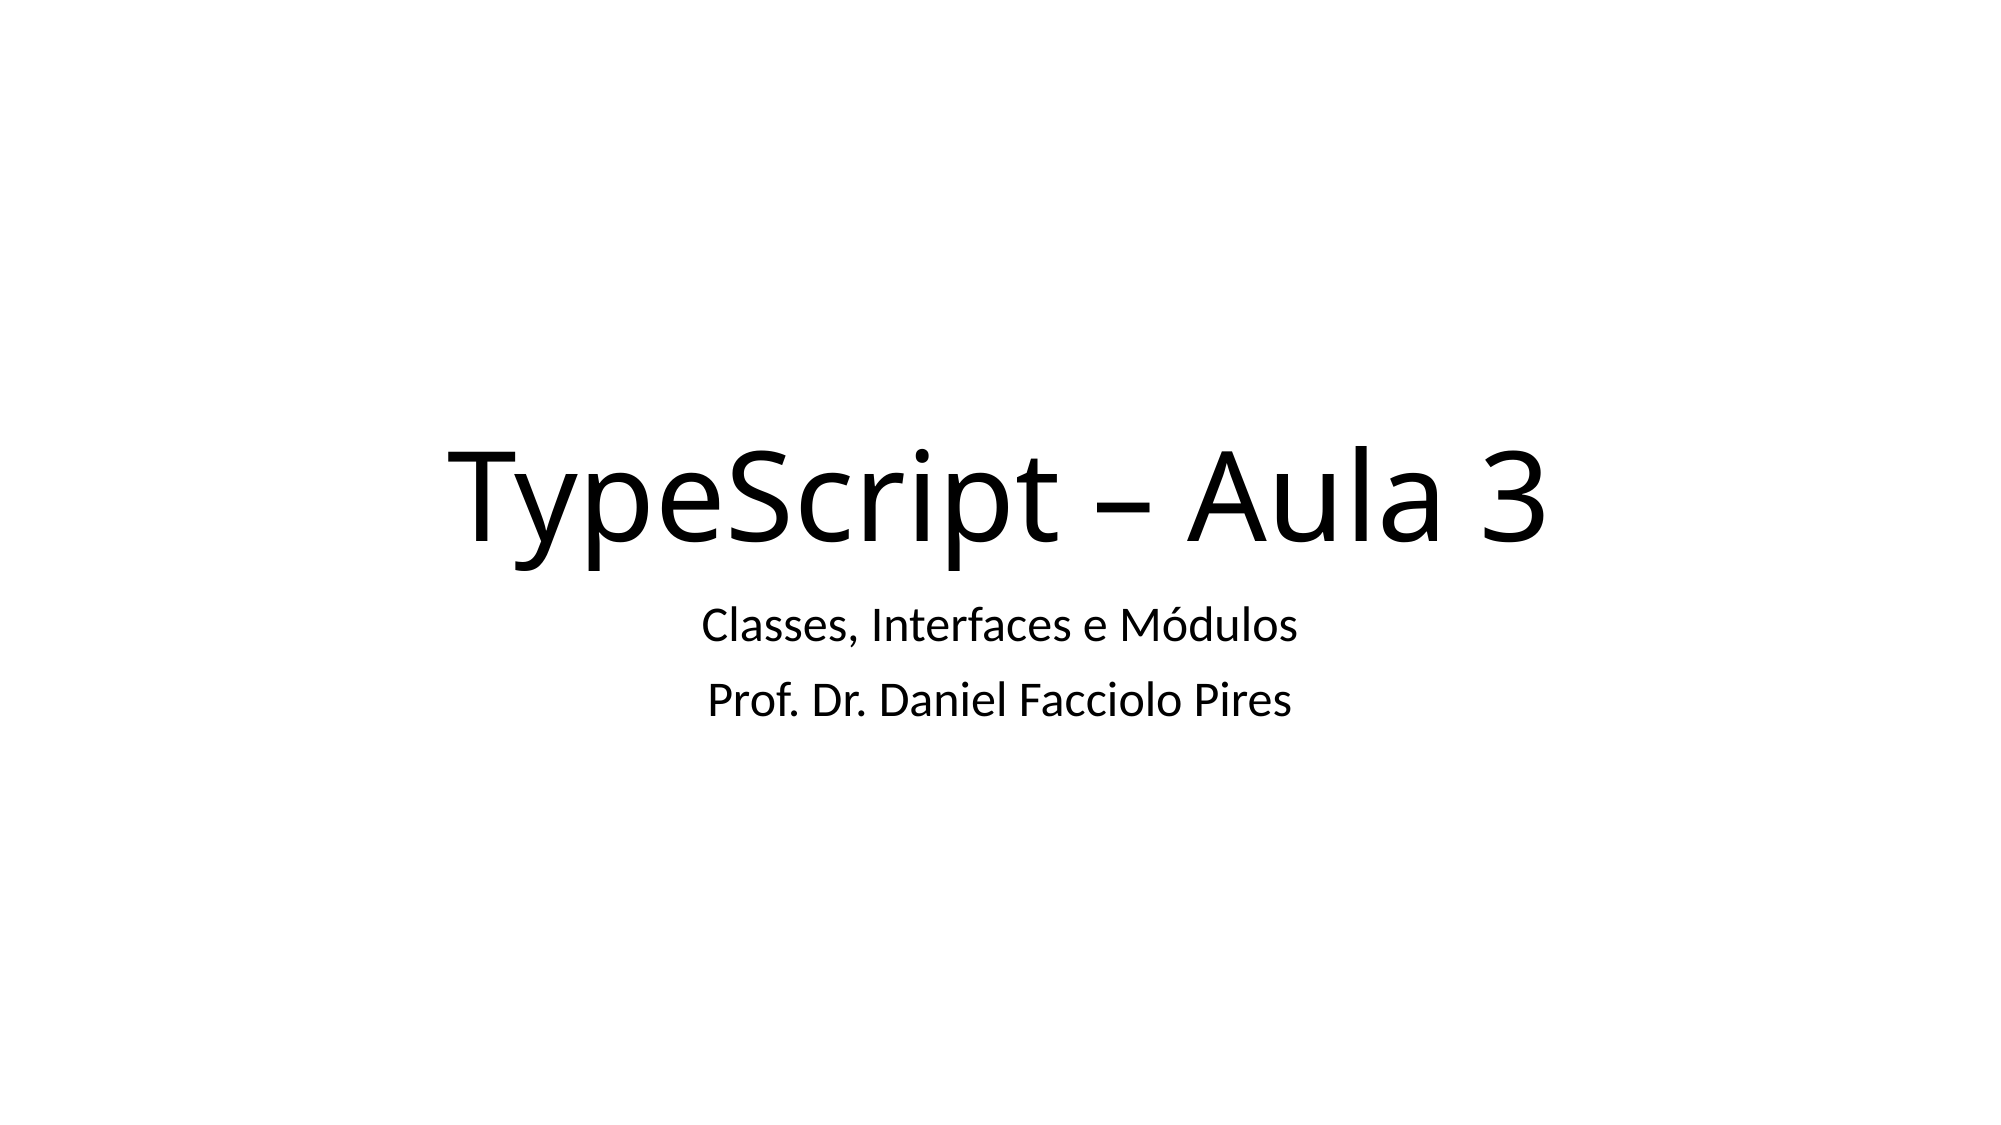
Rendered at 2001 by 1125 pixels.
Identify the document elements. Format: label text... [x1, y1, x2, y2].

title TypeScript – Aula 3 [249, 184, 1750, 576]
subtitle Classes, Interfaces e Módulos Prof. Dr. Daniel Facciolo Pires [249, 590, 1750, 863]
